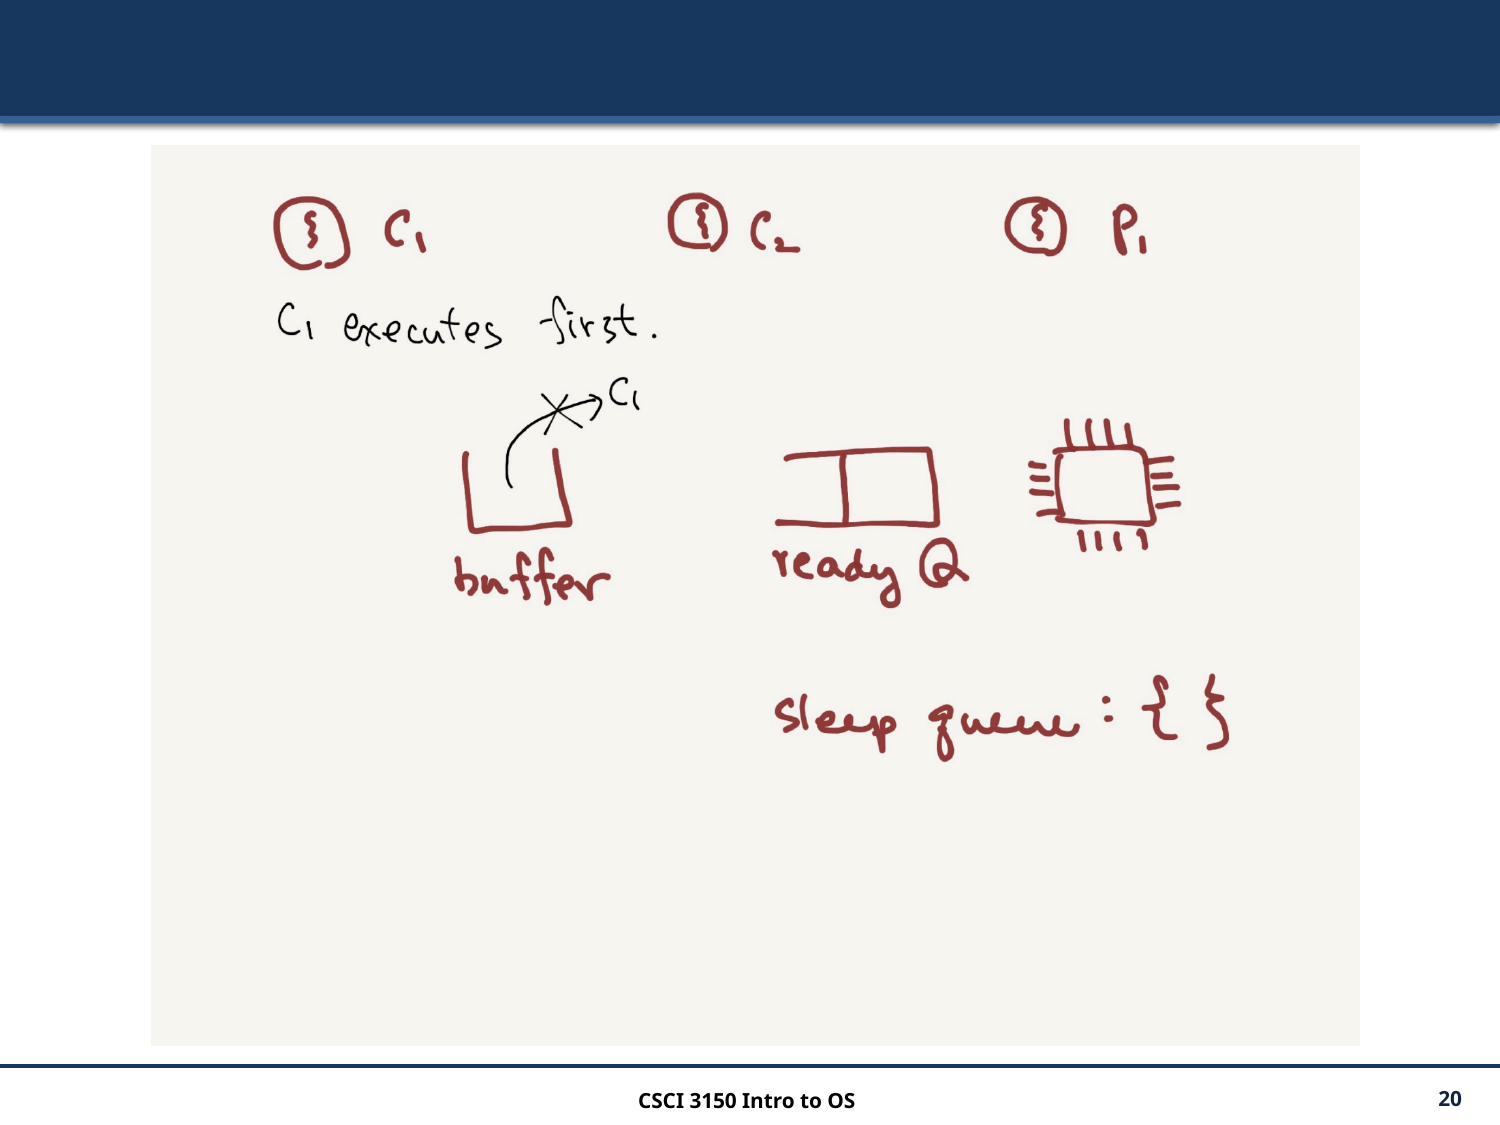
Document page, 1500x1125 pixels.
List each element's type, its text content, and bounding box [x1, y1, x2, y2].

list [151, 145, 1361, 1046]
slide_number 20 [1306, 1081, 1483, 1118]
footer CSCI 3150 Intro to OS [497, 1079, 997, 1117]
